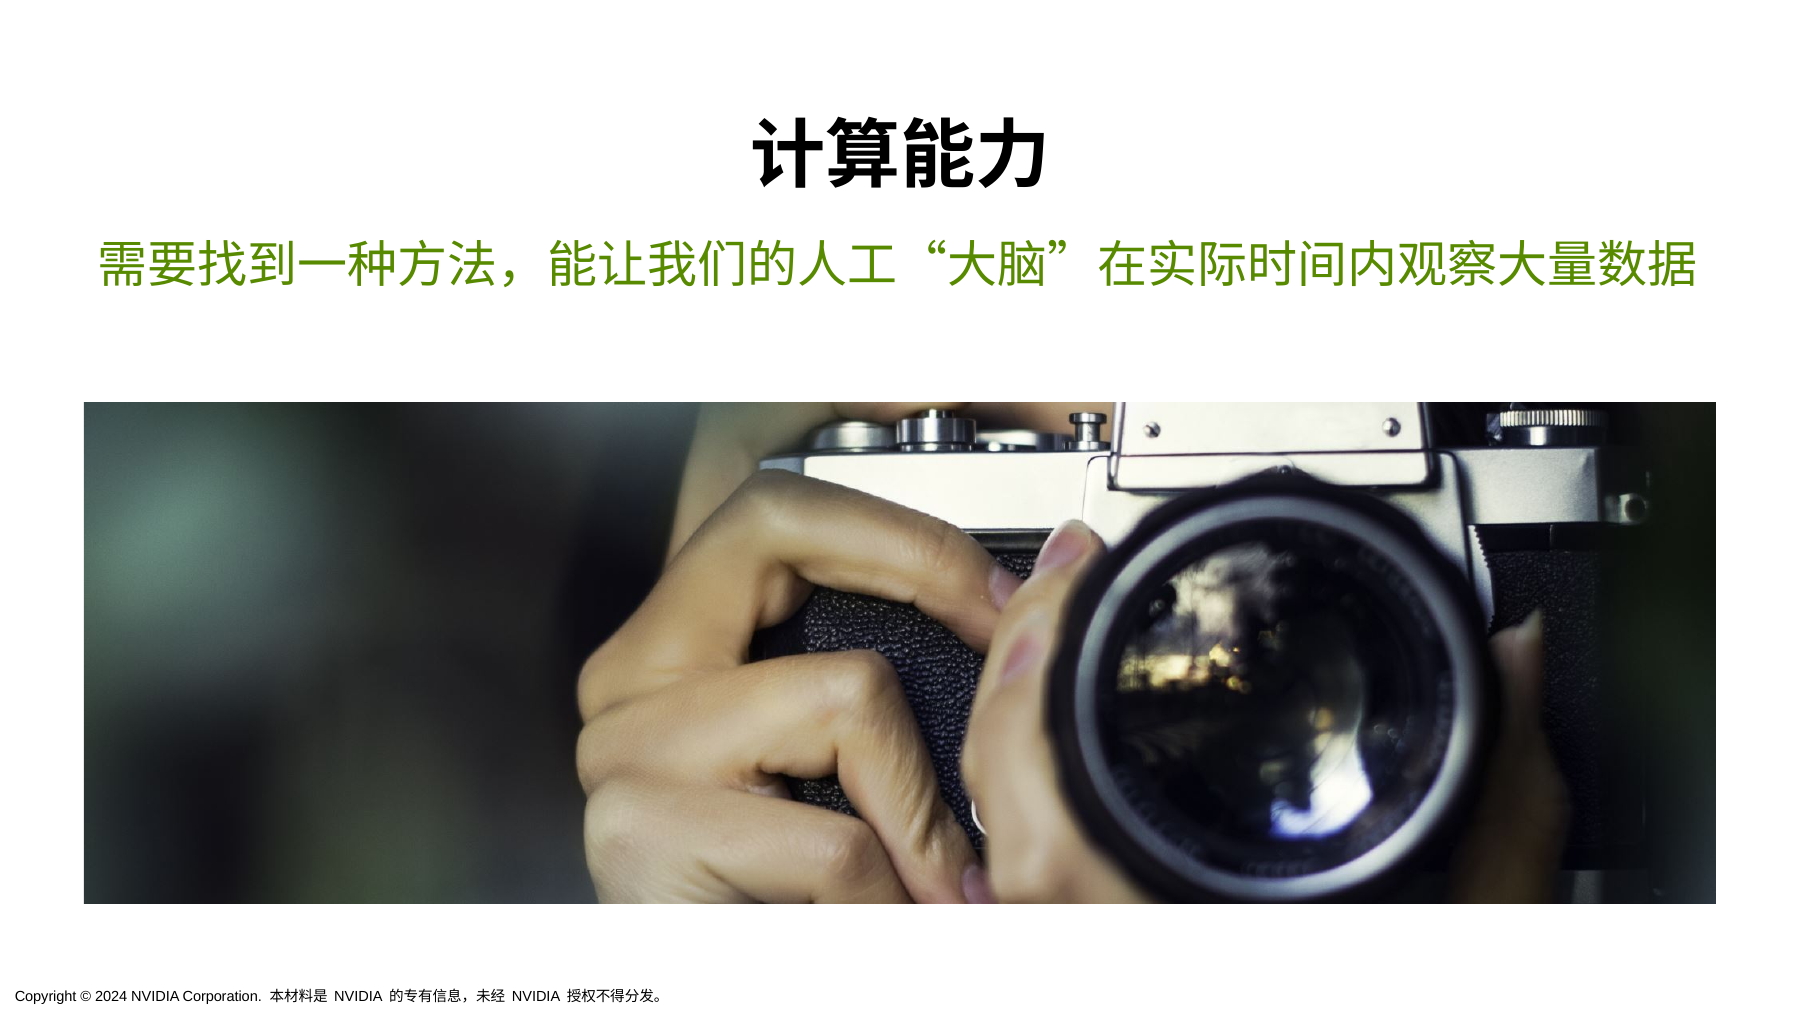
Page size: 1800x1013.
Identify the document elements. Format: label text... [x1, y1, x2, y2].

text_box Copyright © 2024 NVIDIA Corporation. 本材料是 NVIDIA 的专有信息，未经 NVIDIA 授权不得分发。 [0, 979, 680, 1012]
title 计算能力 [81, 108, 1719, 206]
picture [83, 402, 1717, 905]
list 需要找到一种方法，能让我们的人工“大脑”在实际时间内观察大量数据 [79, 232, 1716, 319]
